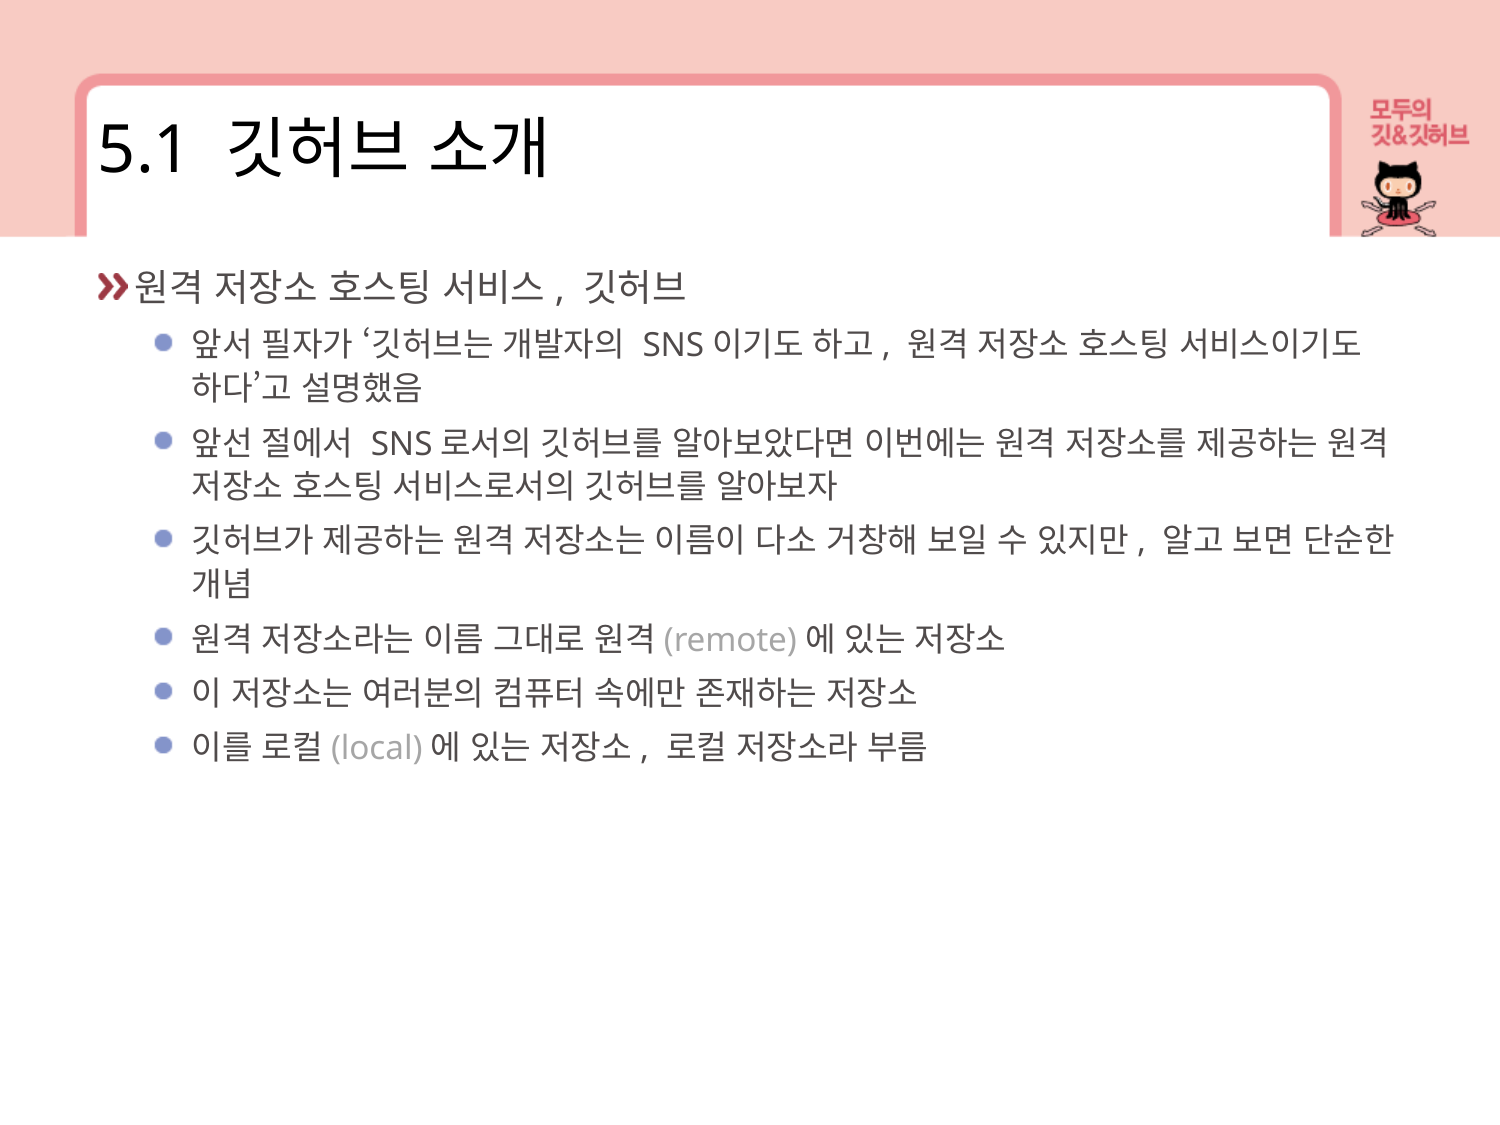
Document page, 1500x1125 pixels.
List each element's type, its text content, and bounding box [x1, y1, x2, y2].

text_box 원격 저장소 호스팅 서비스, 깃허브 앞서 필자가 ‘깃허브는 개발자의 SNS이기도 하고, 원격 저장소 호스팅 서비스이기도 하다’고 설명했음 앞선 절에서 SNS로서의 깃허브를 알아보았다면 이번에는 원격 저장소를 제공하는 원격 저장소 호스팅 서비스로서의 깃허브를 알아보자 깃허브가 제공하는 원격 저장소는 이름이 다소 거창해 보일 수 있지만, 알고 보면 단순한 개념 원격 저장소라는 이름 그대로 원격(remote)에 있는 저장소 이 저장소는 여러분의 컴퓨터 속에만 존재하는 저장소 이를 로컬(local)에 있는 저장소, 로컬 저장소라 부름 [82, 252, 1413, 1067]
picture [0, 0, 1500, 1125]
text_box 5.1 깃허브 소개 [82, 61, 1413, 193]
